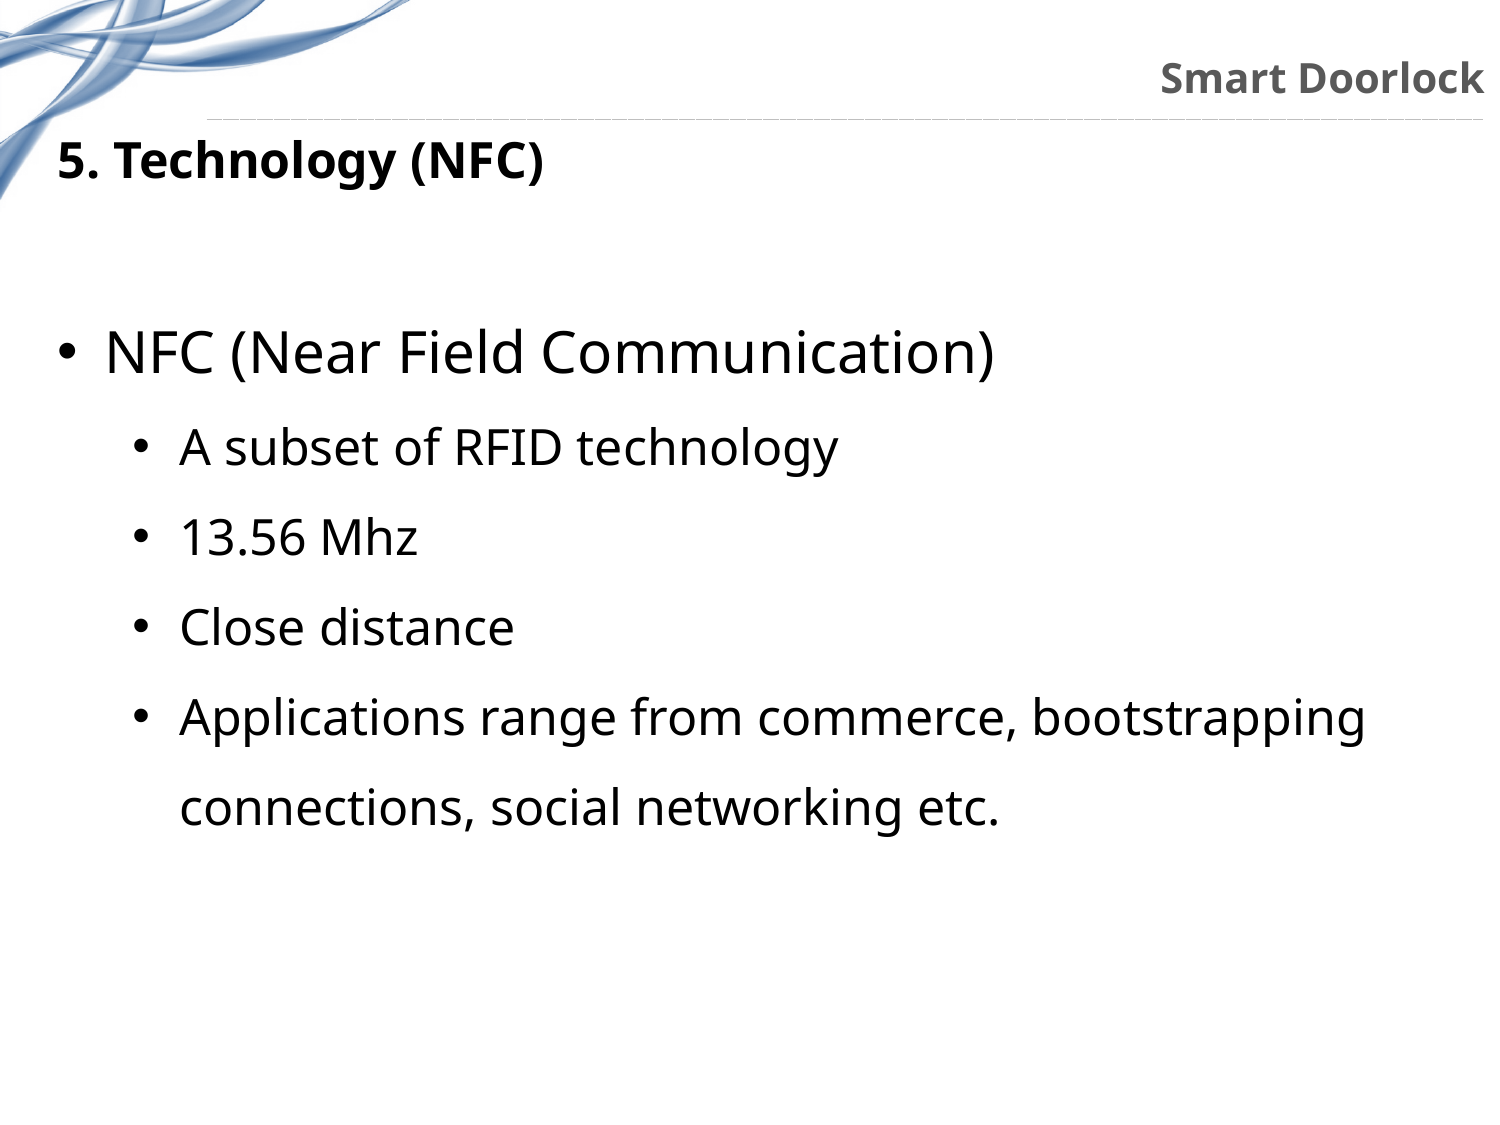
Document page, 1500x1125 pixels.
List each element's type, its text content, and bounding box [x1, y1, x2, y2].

text_box NFC (Near Field Communication) A subset of RFID technology 13.56 Mhz Close distance Applications range from commerce, bootstrapping connections, social networking etc. [42, 273, 1485, 843]
text_box 5. Technology (NFC) [43, 121, 560, 197]
title Smart Doorlock [150, 42, 1500, 111]
